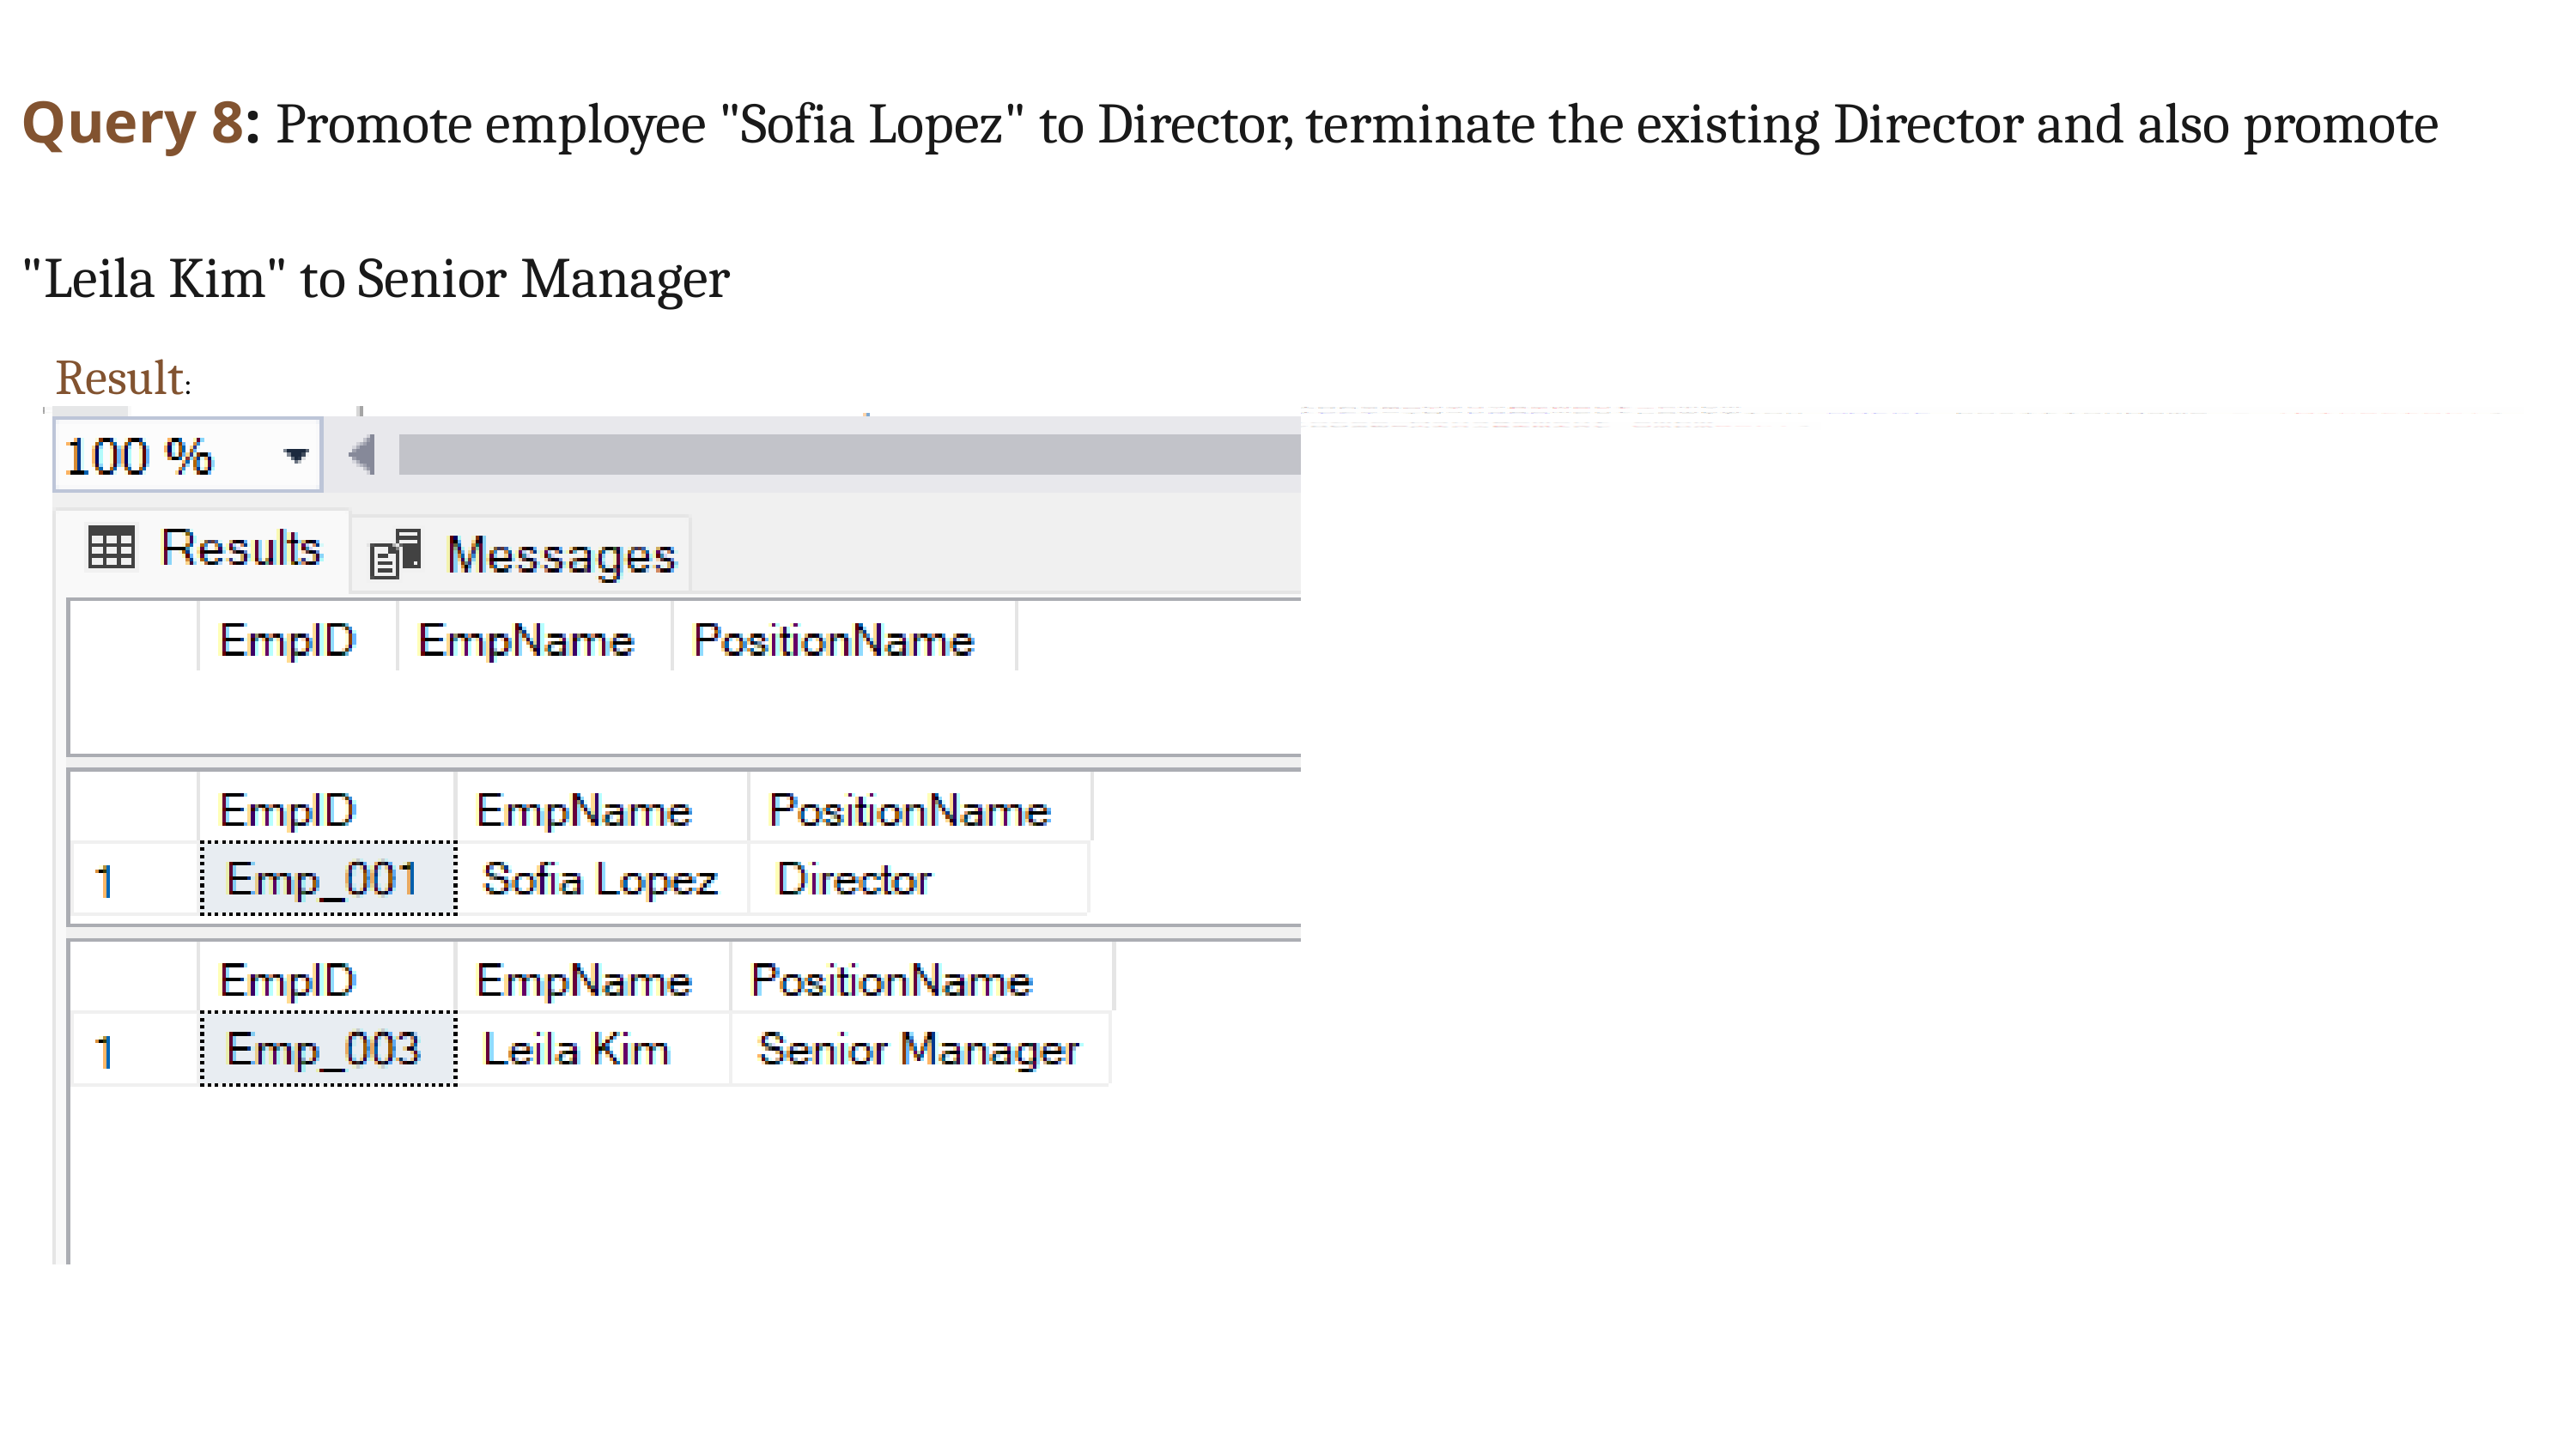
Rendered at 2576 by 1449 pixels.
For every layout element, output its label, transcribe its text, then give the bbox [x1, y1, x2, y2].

picture [42, 406, 2524, 1264]
text_box Query 8: Promote employee "Sofia Lopez" to Director, terminate the existing Director and also promote "Leila Kim" to Senior Manager [21, 0, 2555, 464]
text_box Result: [43, 337, 708, 405]
